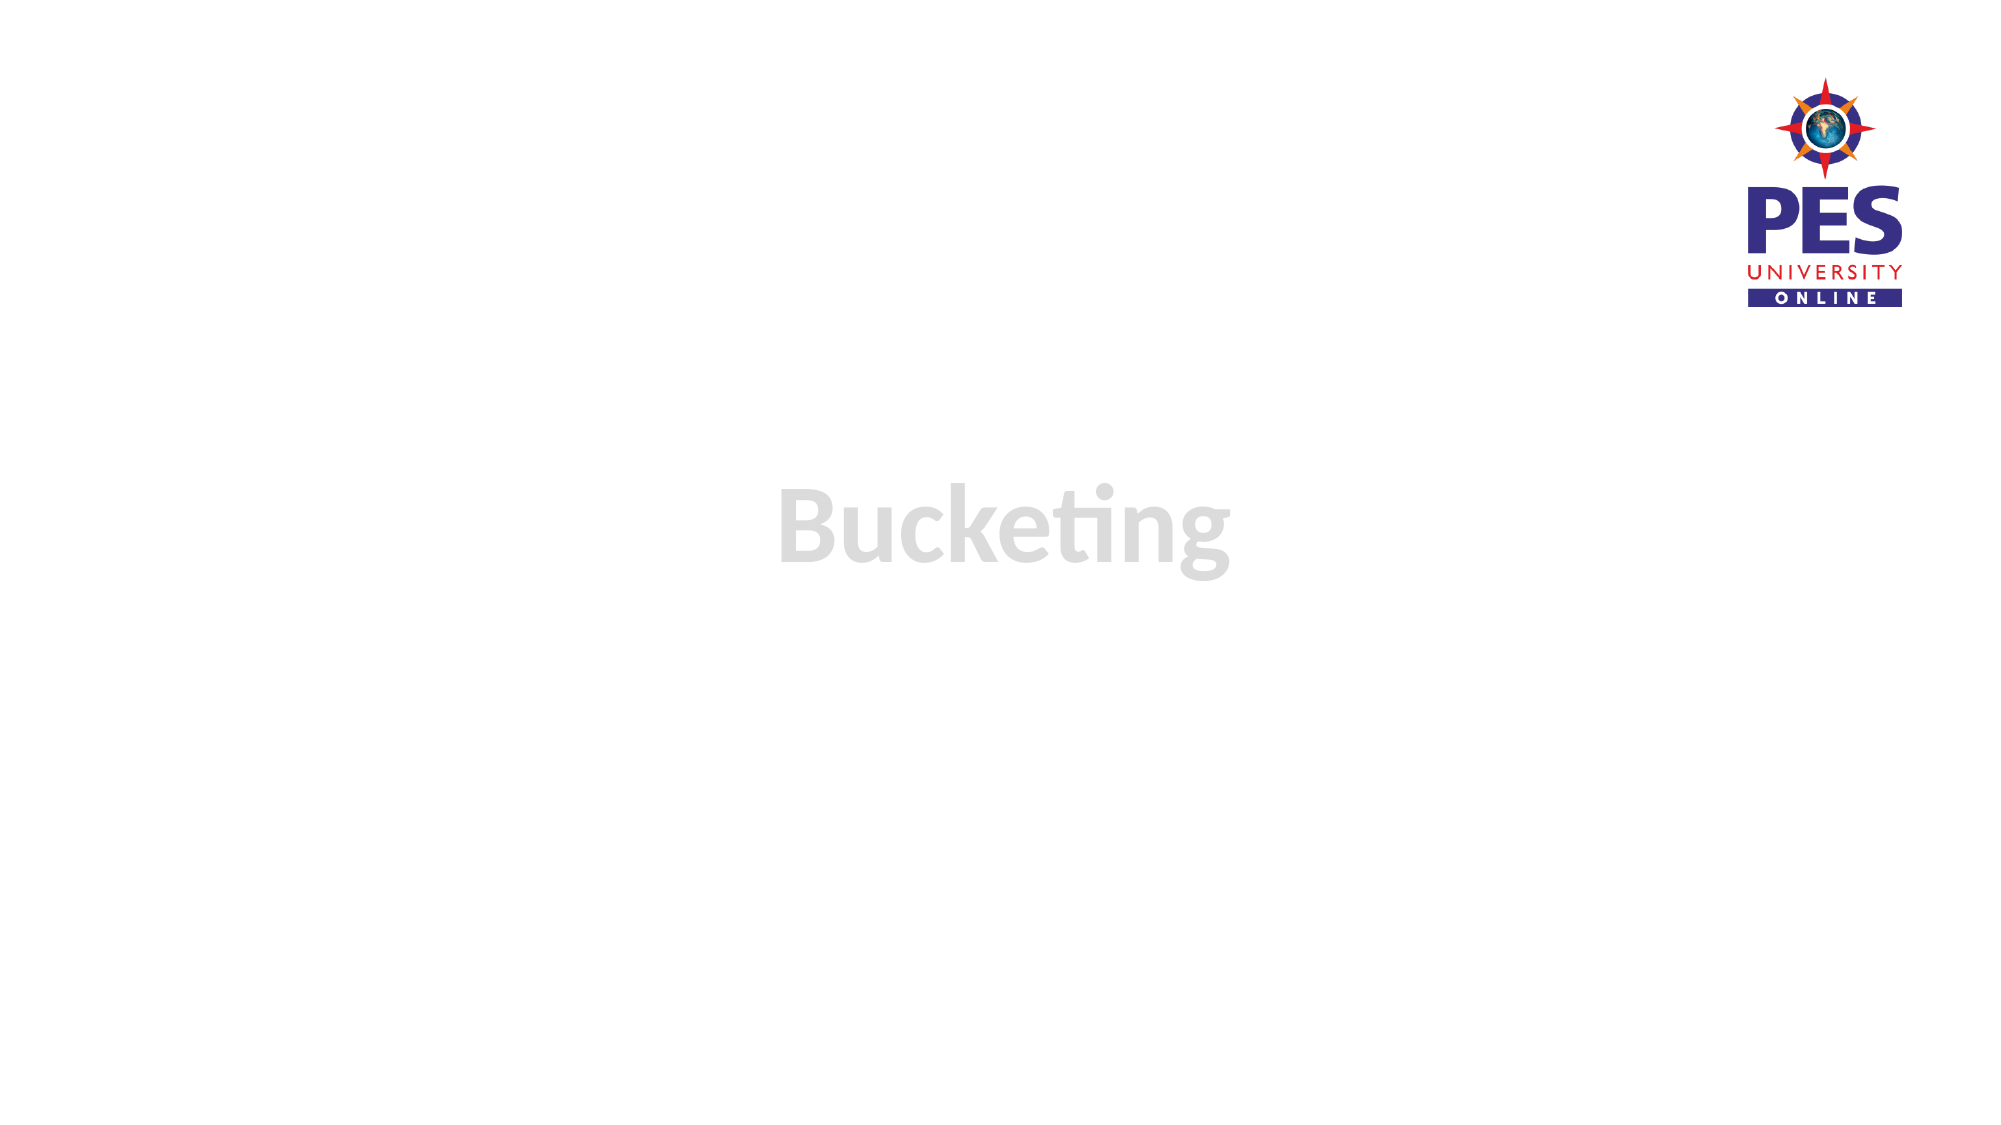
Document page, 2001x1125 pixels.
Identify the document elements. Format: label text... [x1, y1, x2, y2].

picture [1748, 76, 1902, 307]
text_box Bucketing [155, 442, 1852, 593]
